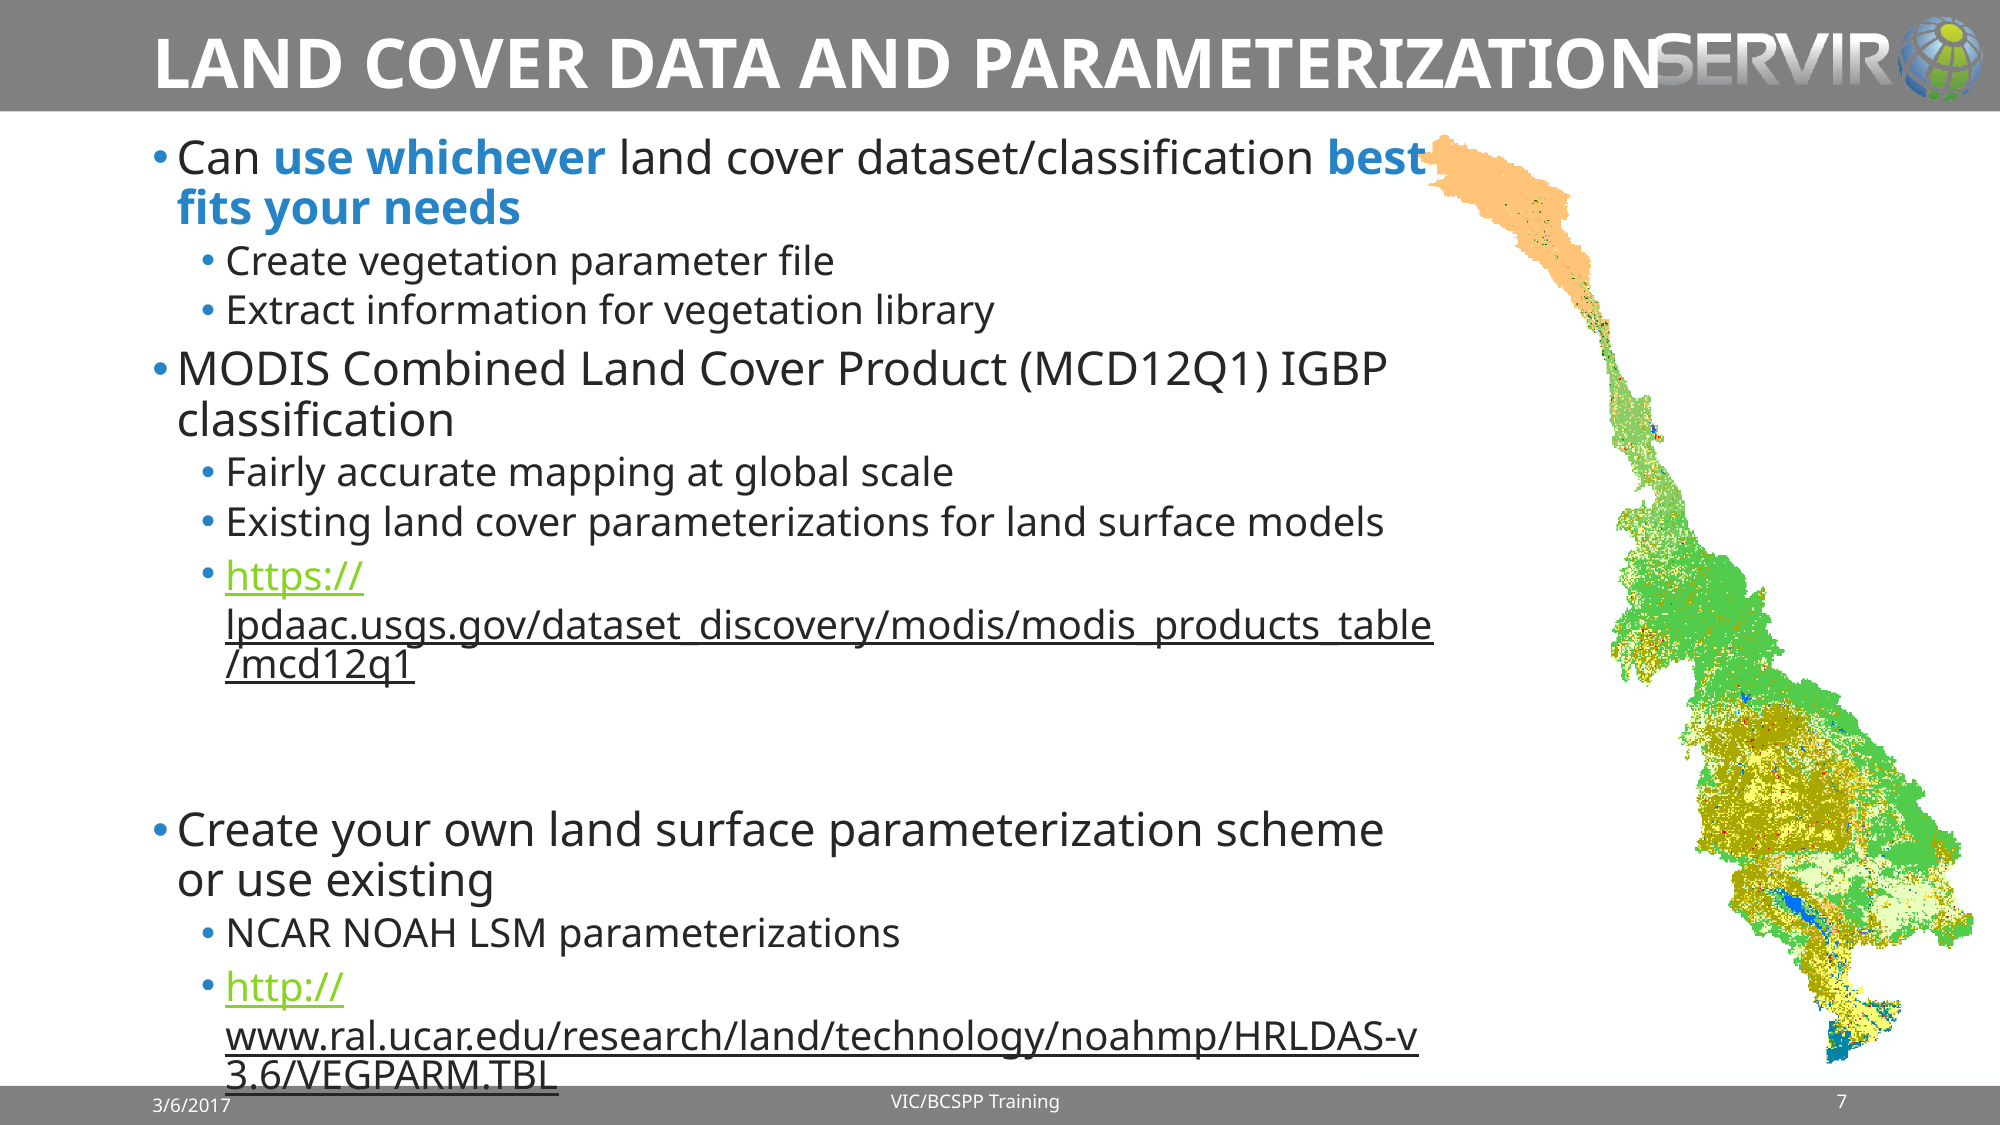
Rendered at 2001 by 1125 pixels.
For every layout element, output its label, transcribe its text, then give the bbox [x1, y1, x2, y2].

title LAND COVER DATA AND PARAMETERIZATION [137, 5, 1863, 112]
picture [1863, 16, 1983, 101]
footer VIC/BCSPP Training [638, 1088, 1313, 1123]
slide_number 7 [1412, 1088, 1863, 1123]
list Can use whichever land cover dataset/classification best fits your needs Create vegetation parameter file Extract information for vegetation library MODIS Combined Land Cover Product (MCD12Q1) IGBP classification Fairly accurate mapping at global scale Existing land cover parameterizations for land surface models https://lpdaac.usgs.gov/dataset_discovery/modis/modis_products_table/mcd12q1 Create your own land surface parameterization scheme or use existing NCAR NOAH LSM parameterizations http://www.ral.ucar.edu/research/land/technology/noahmp/HRLDAS-v3.6/VEGPARM.TBL [137, 126, 1355, 1080]
picture [1355, 126, 2000, 1080]
